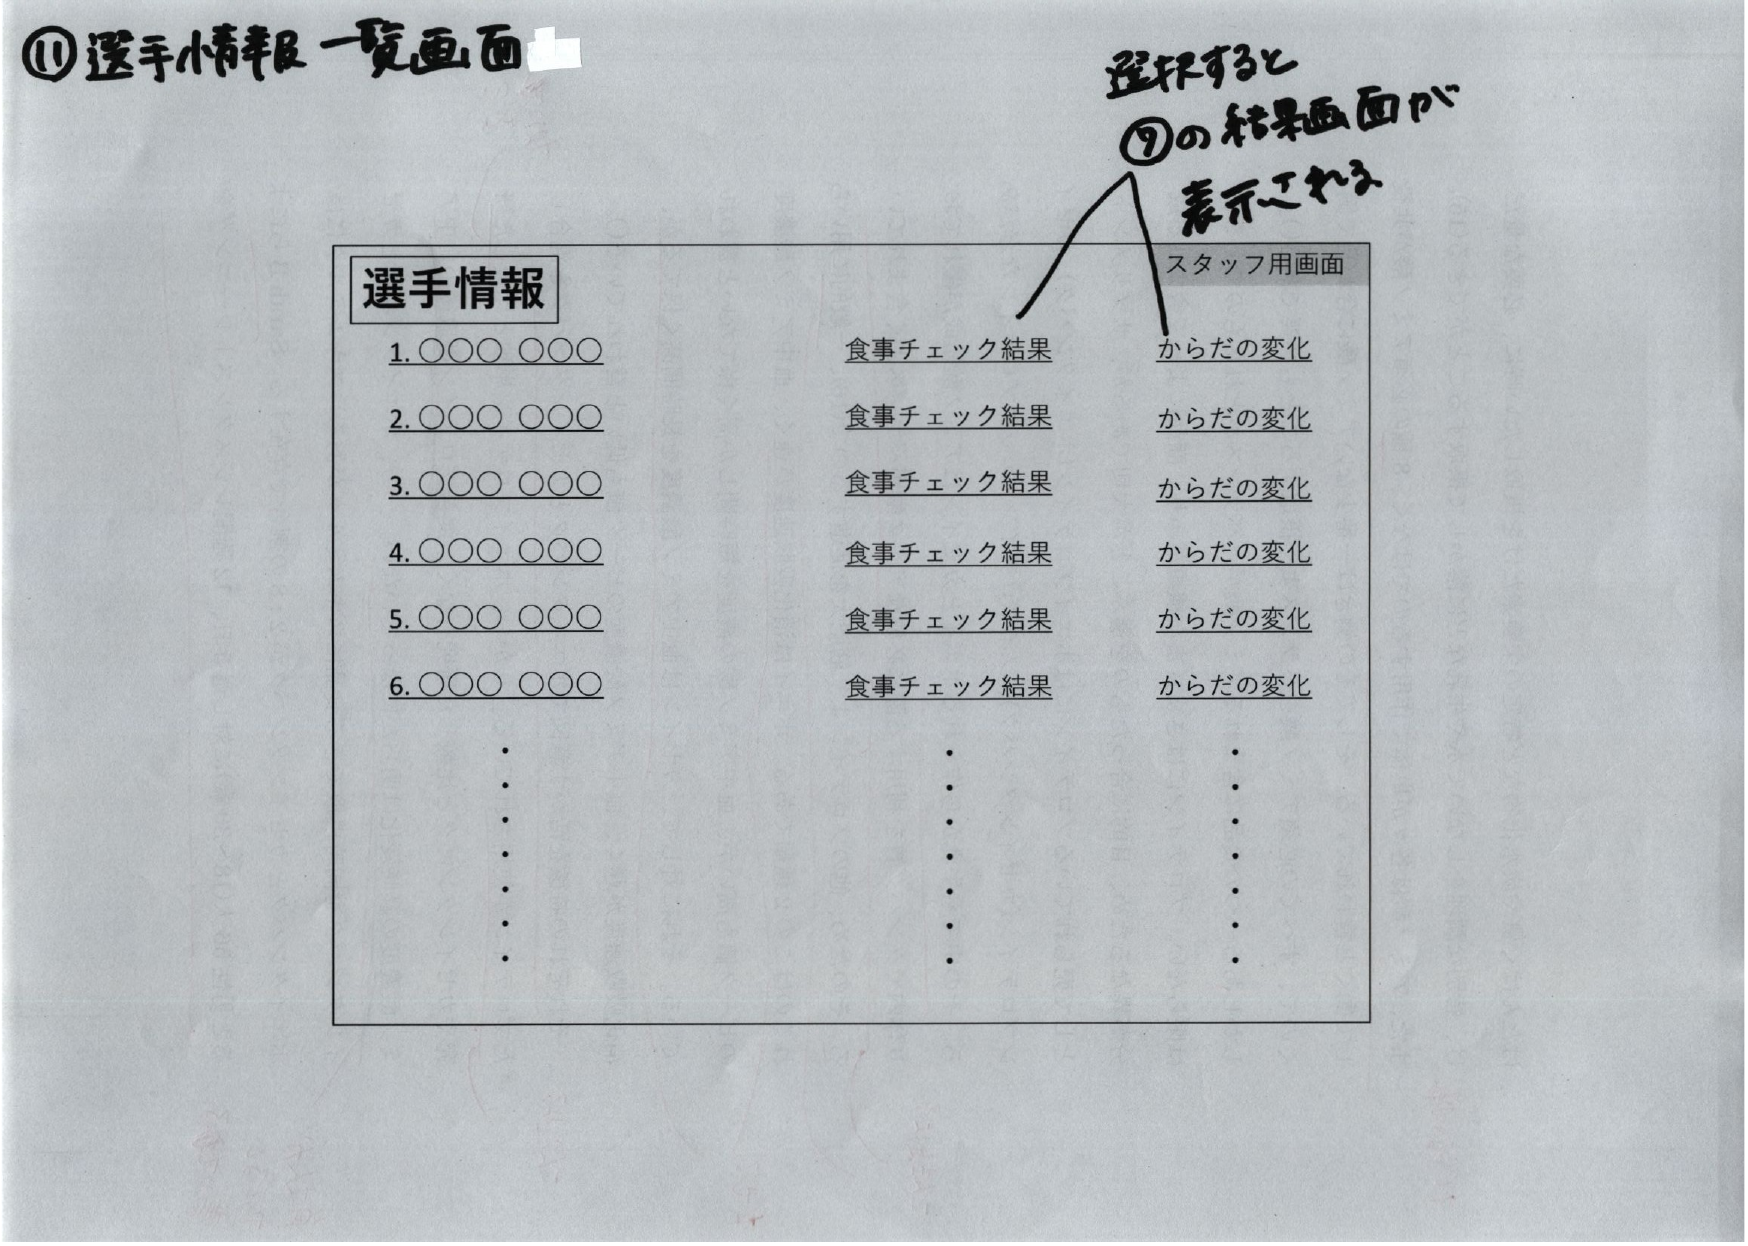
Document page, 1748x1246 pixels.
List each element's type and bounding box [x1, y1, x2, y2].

text_box [1, 0, 1745, 1242]
